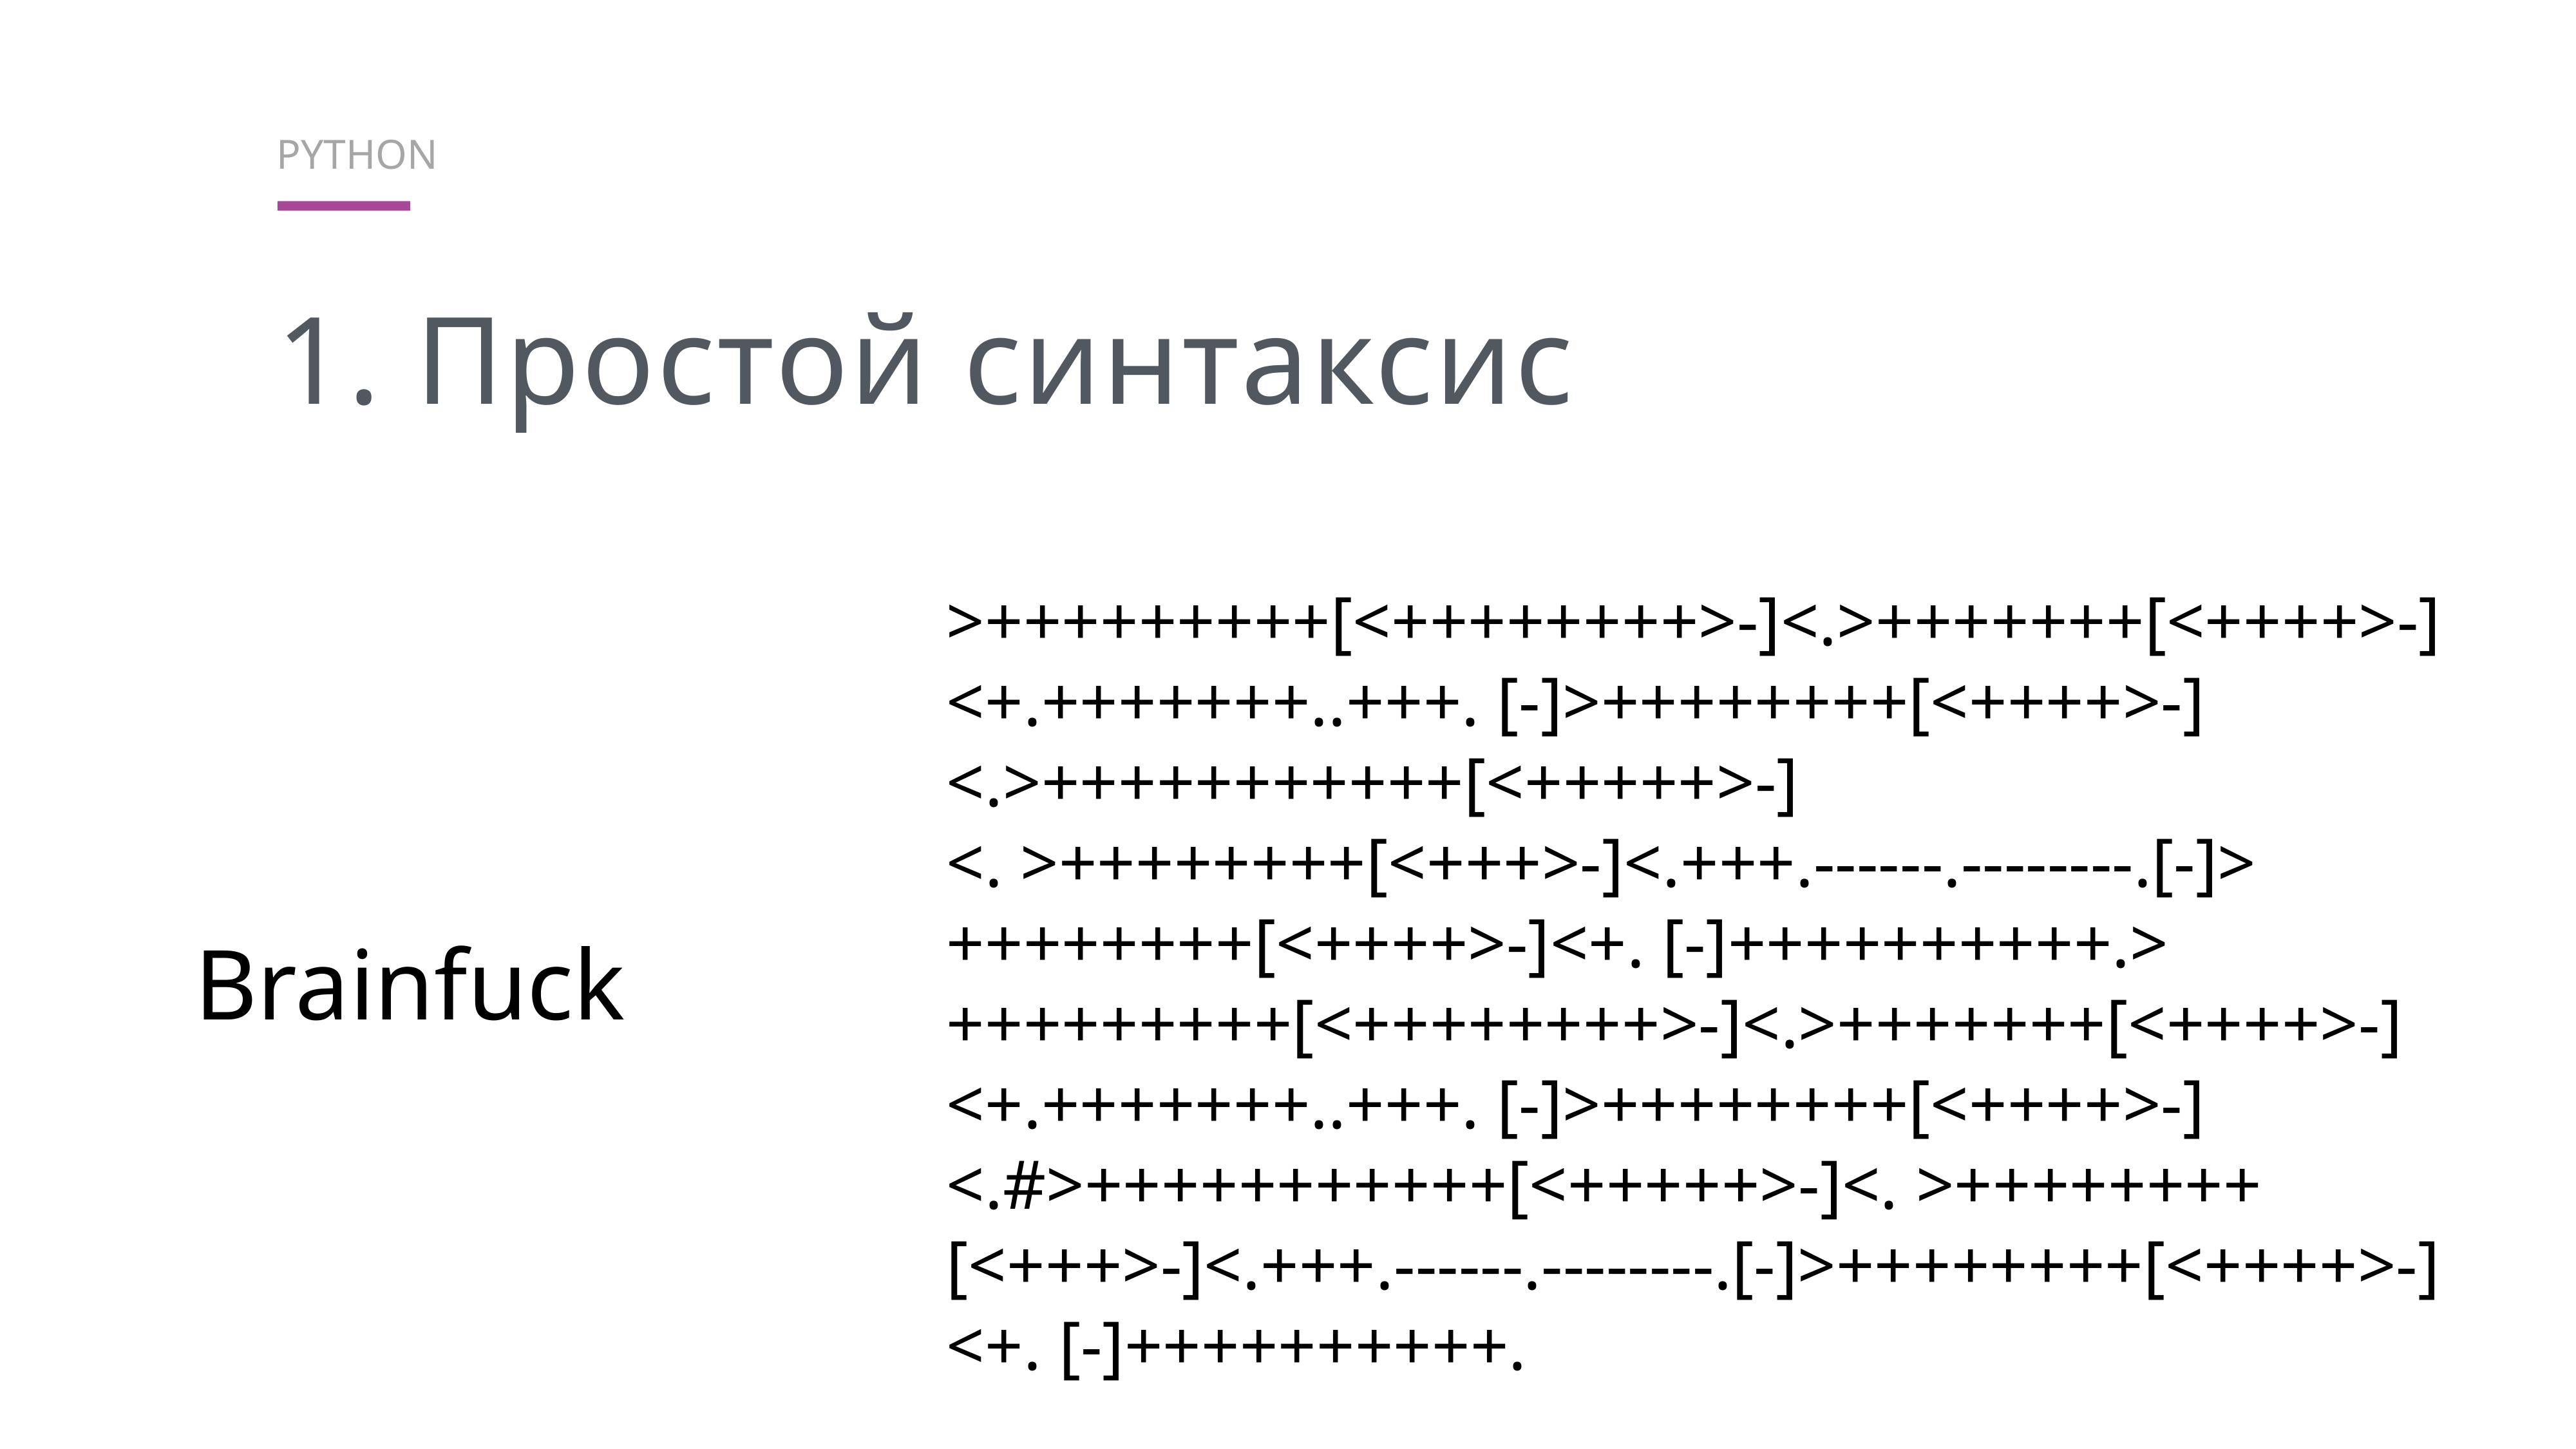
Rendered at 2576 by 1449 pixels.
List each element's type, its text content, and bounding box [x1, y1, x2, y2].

text_box python [271, 108, 2318, 182]
text_box 1. Простой синтаксис [271, 234, 2223, 433]
text_box Brainfuck [189, 918, 631, 1045]
text_box >+++++++++[<++++++++>-]<.>+++++++[<++++>-] <+.+++++++..+++. [-]>++++++++[<++++>-] <.>+++++++++++[<+++++>-] <. >++++++++[<+++>-]<.+++.------.--------.[-]> ++++++++[<++++>-]<+. [-]++++++++++.> +++++++++[<++++++++>-]<.>+++++++[<++++>-] <+.+++++++..+++. [-]>++++++++[<++++>-] <.#>+++++++++++[<+++++>-]<. >++++++++ [<+++>-]<.+++.------.--------.[-]>++++++++[<++++>-] <+. [-]++++++++++. [941, 573, 2448, 1389]
